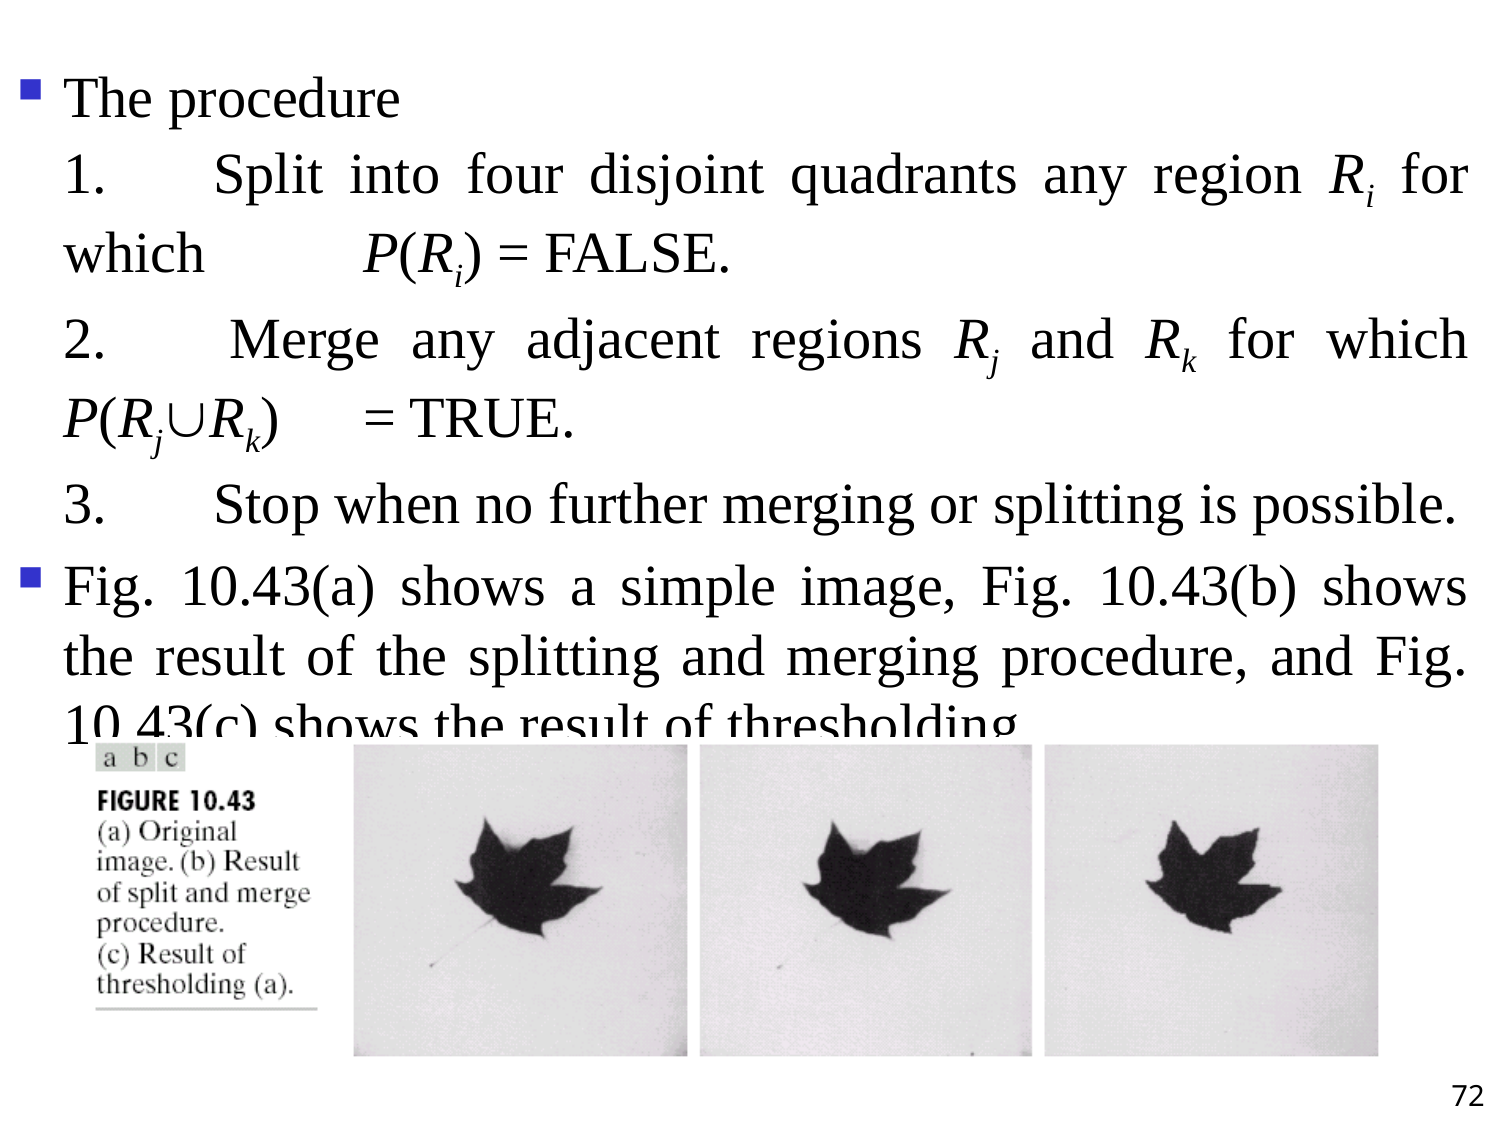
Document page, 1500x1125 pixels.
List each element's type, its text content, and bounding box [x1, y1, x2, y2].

picture [88, 737, 1388, 1066]
list The procedure 1. Split into four disjoint quadrants any region Ri for which P(Ri) = FALSE. 2. Merge any adjacent regions Rj and Rk for which P(RjRk) = TRUE. 3. Stop when no further merging or splitting is possible. Fig. 10.43(a) shows a simple image, Fig. 10.43(b) shows the result of the splitting and merging procedure, and Fig. 10.43(c) shows the result of thresholding. [17, 58, 1469, 1083]
slide_number 72 [1234, 1082, 1500, 1125]
